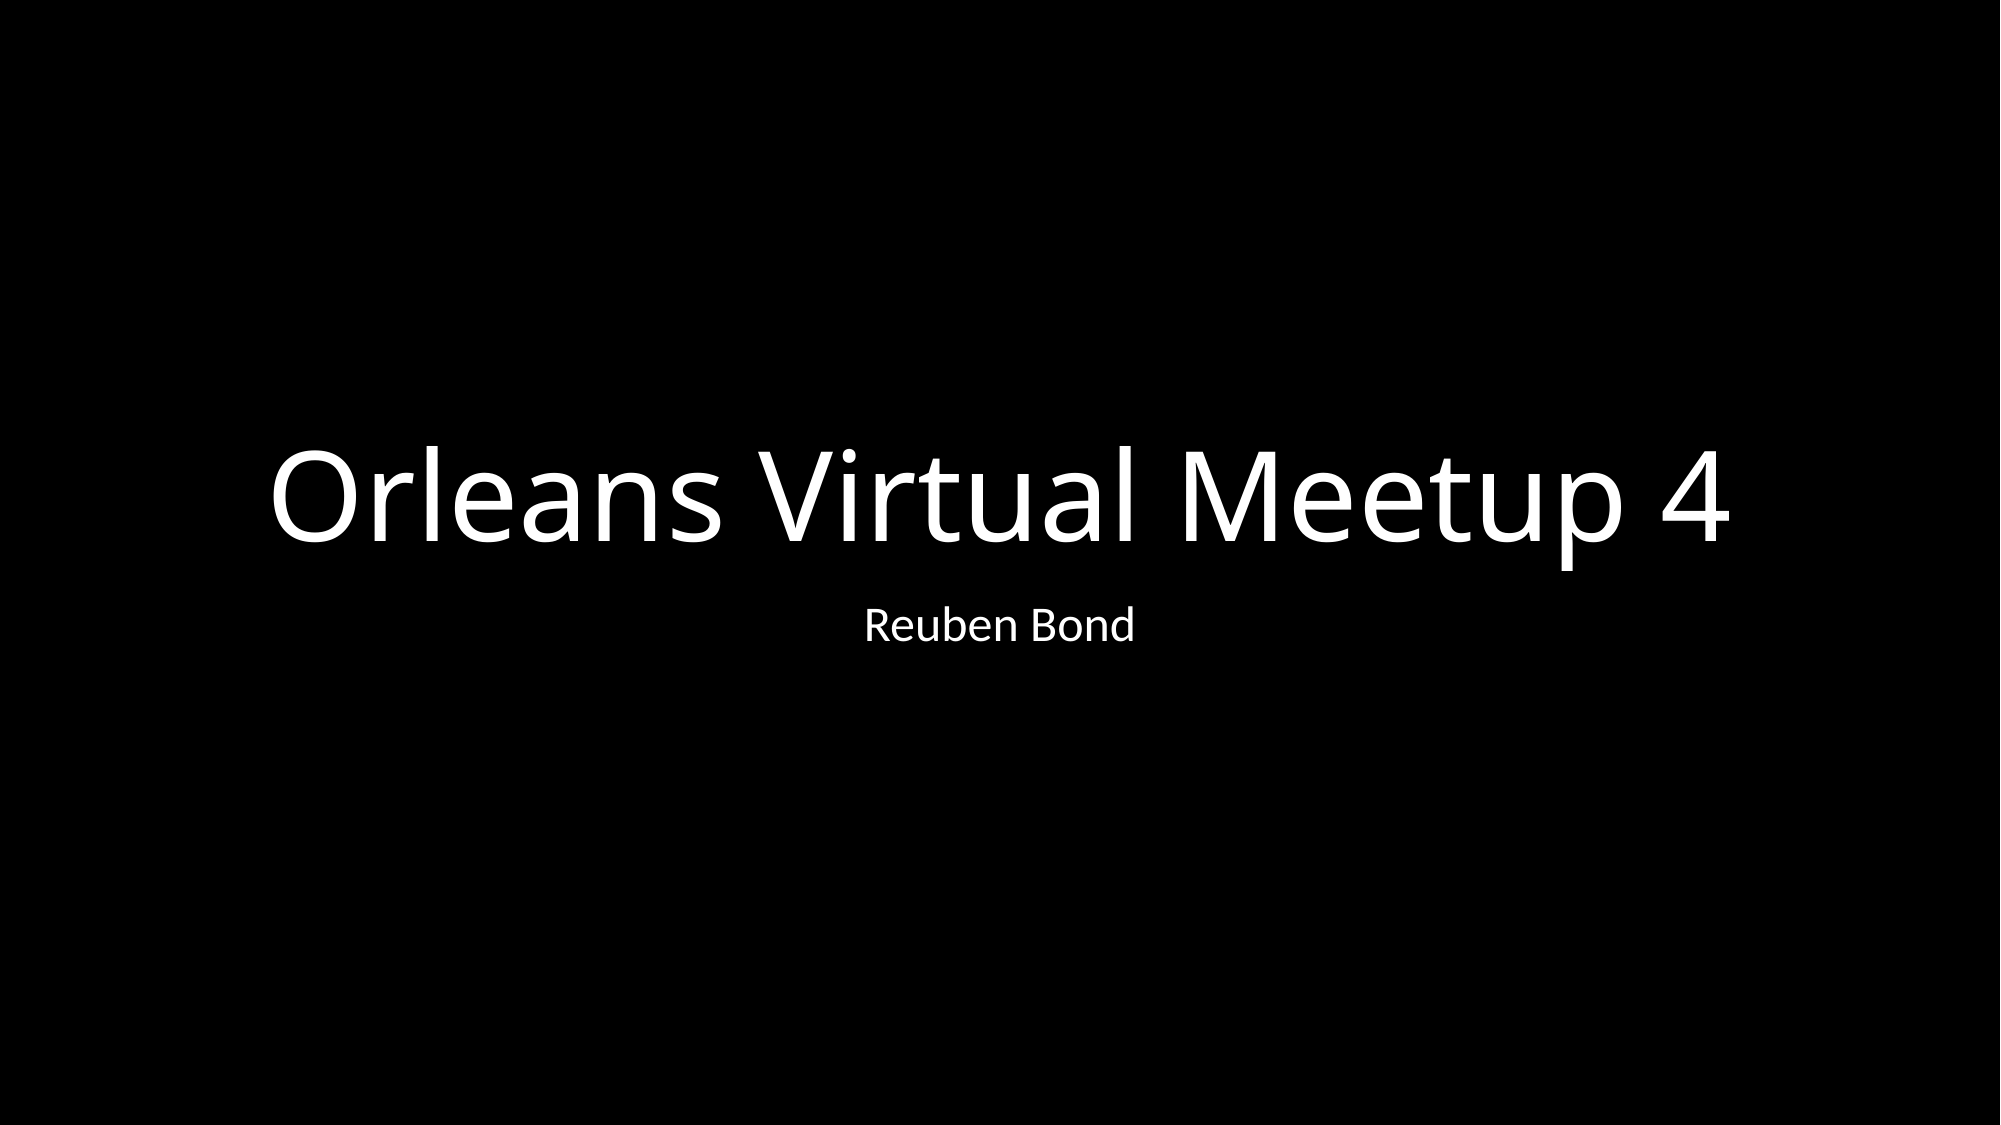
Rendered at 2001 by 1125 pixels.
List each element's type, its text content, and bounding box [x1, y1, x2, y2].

subtitle Reuben Bond [249, 590, 1750, 863]
title Orleans Virtual Meetup 4 [249, 184, 1750, 576]
